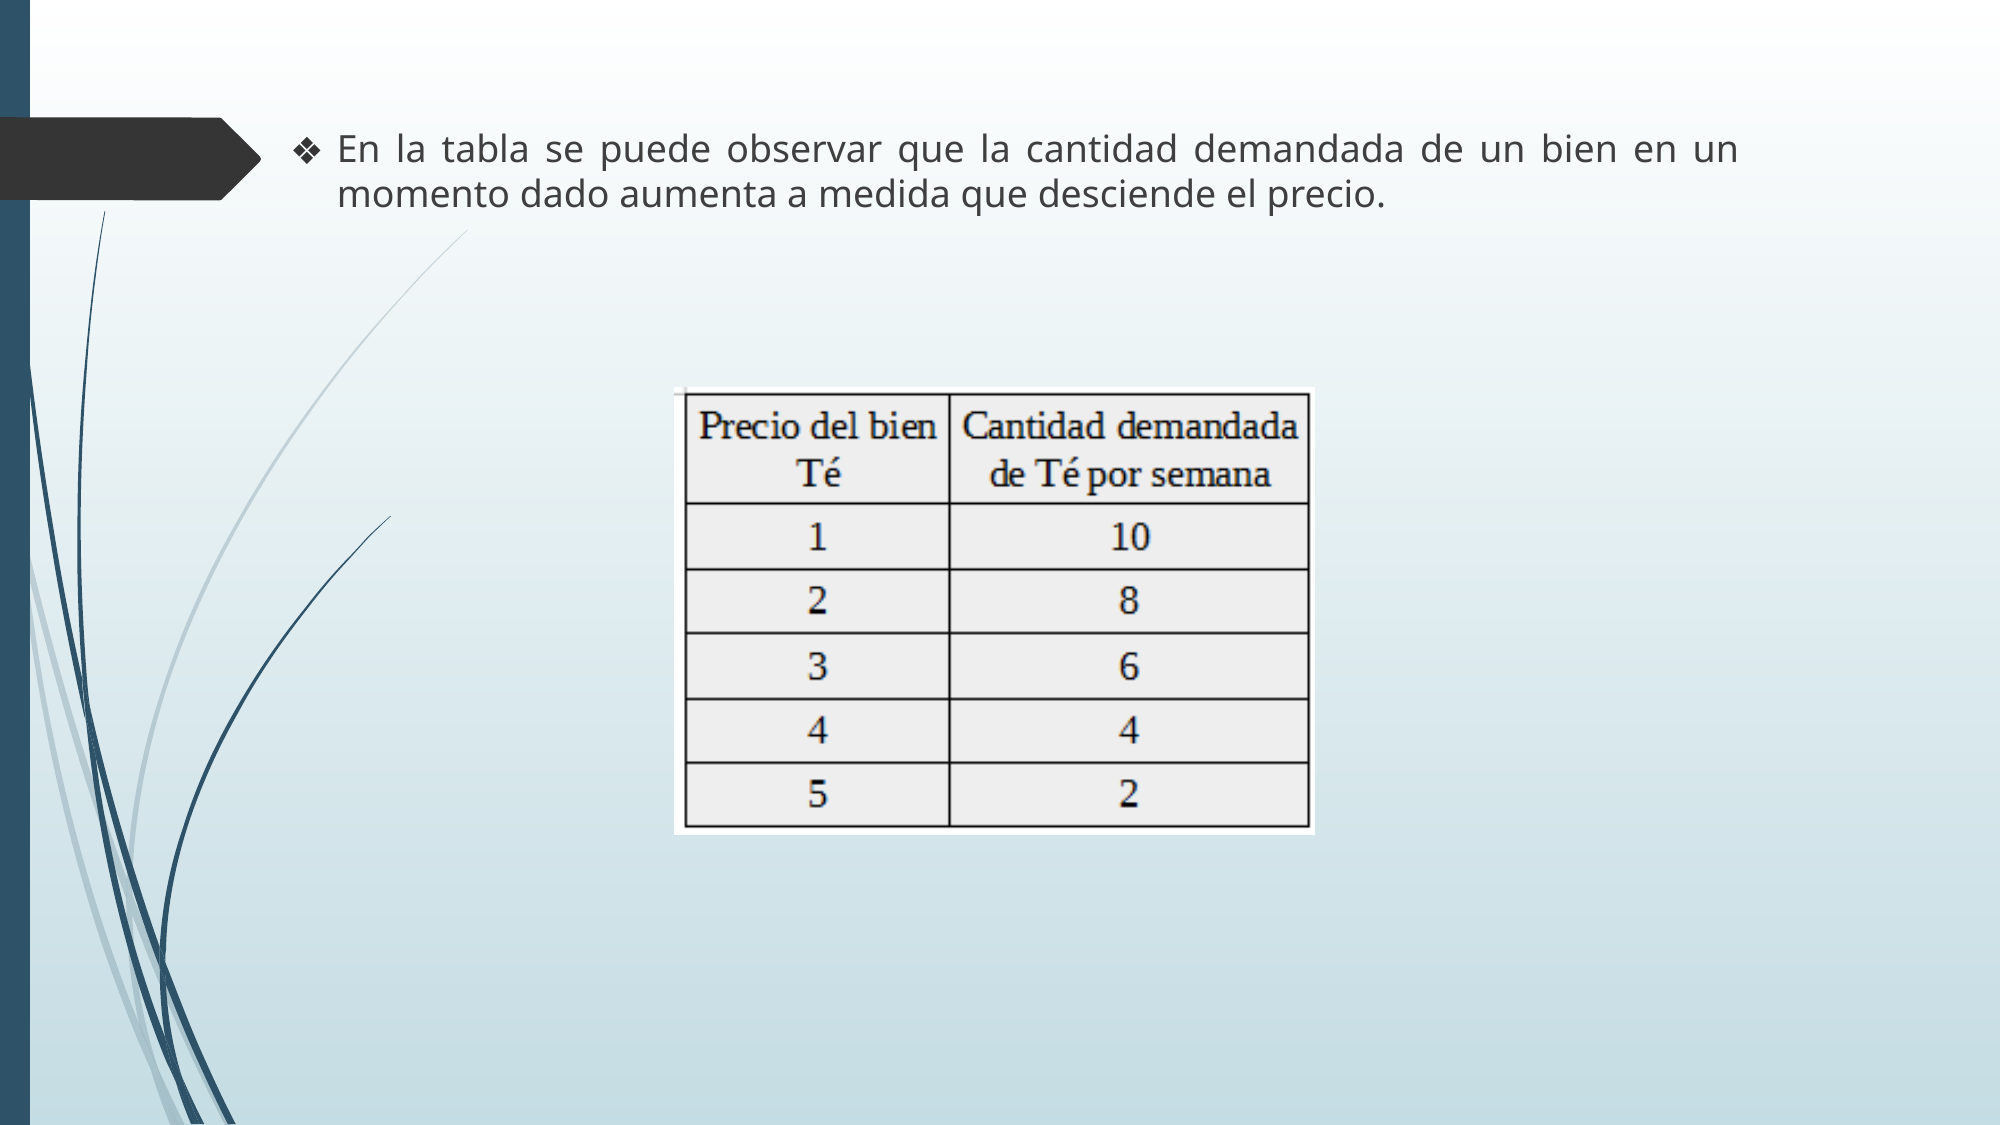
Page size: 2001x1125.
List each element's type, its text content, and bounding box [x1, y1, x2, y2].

picture [673, 386, 1315, 835]
text_box En la tabla se puede observar que la cantidad demandada de un bien en un momento dado aumenta a medida que desciende el precio. [275, 117, 1756, 972]
